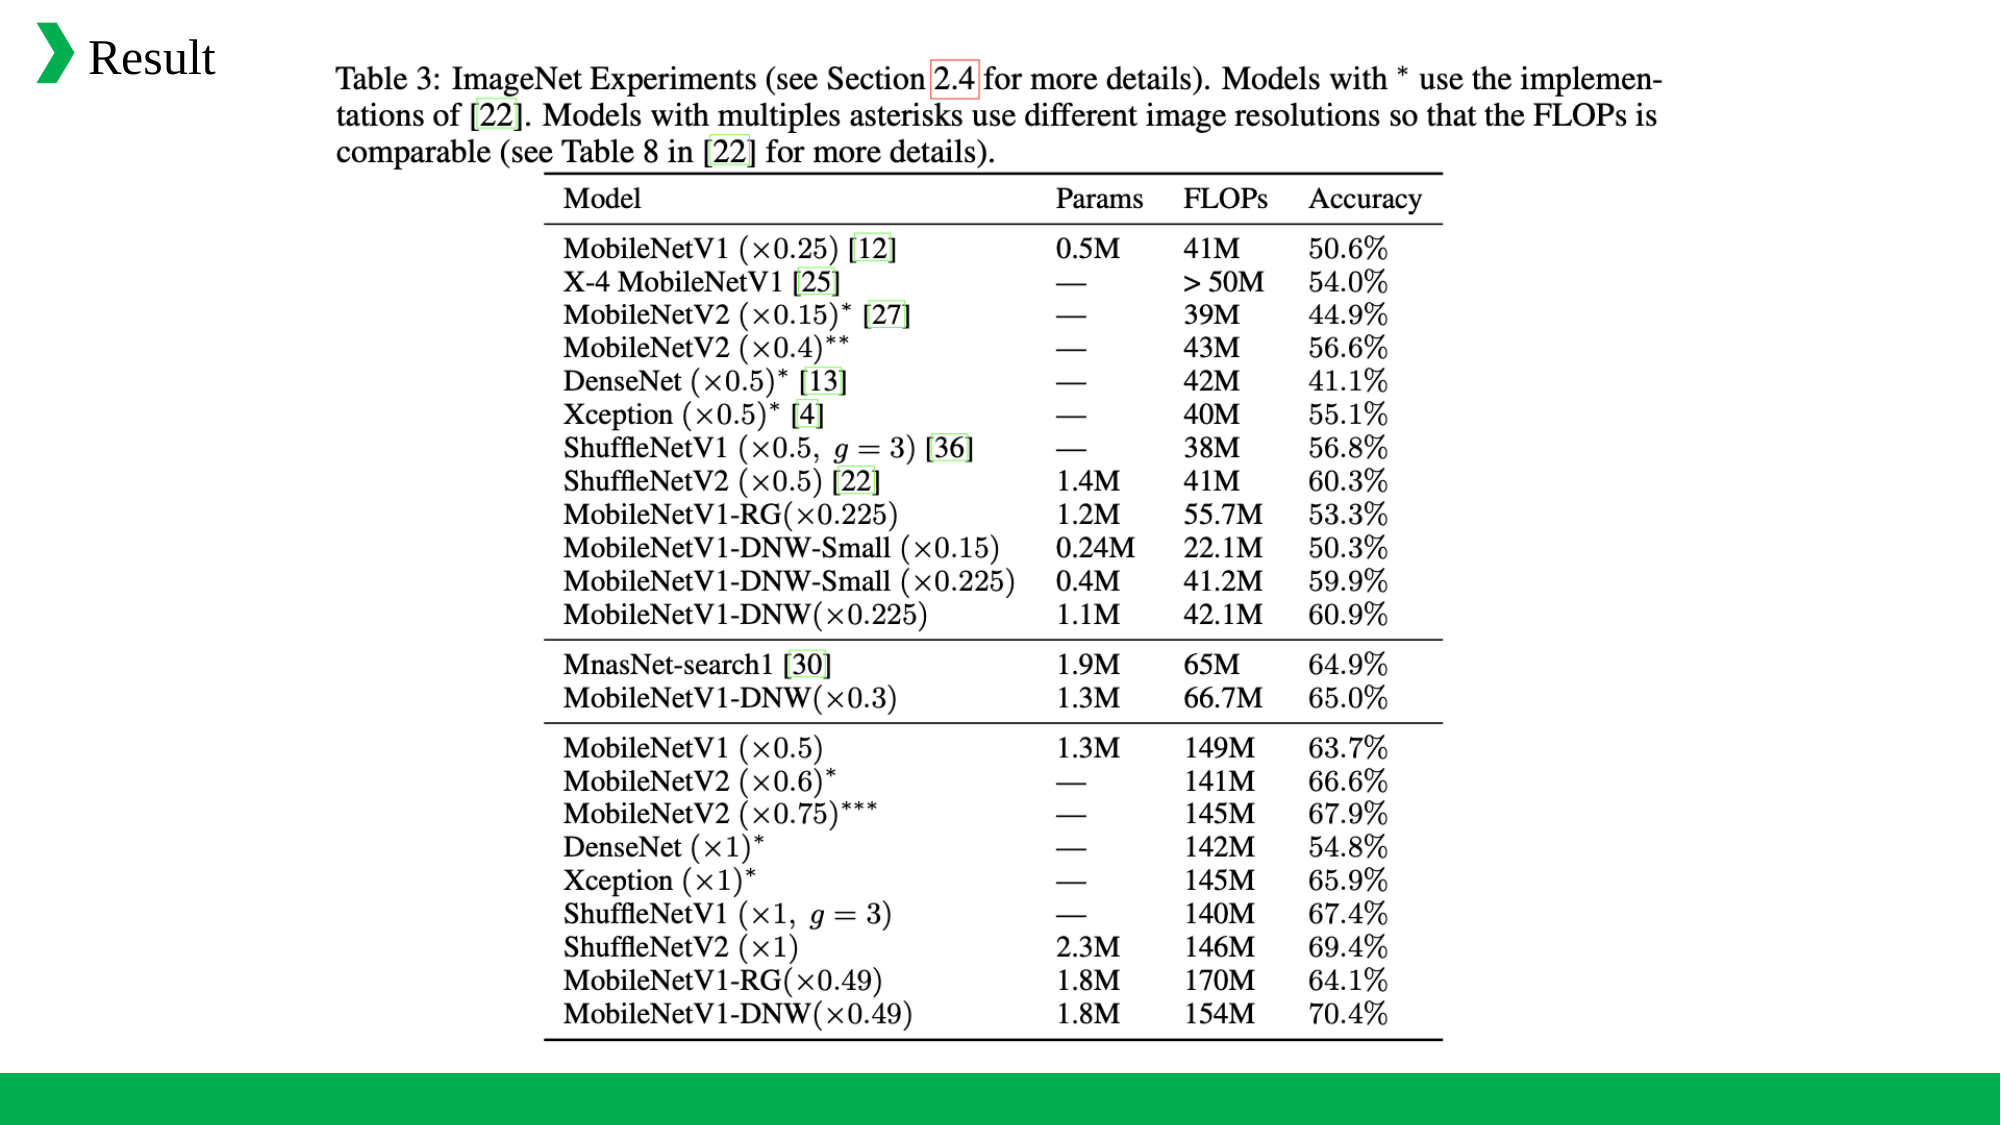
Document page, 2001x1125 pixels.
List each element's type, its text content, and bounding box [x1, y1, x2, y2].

picture [301, 34, 1699, 1064]
text_box [0, 1072, 2000, 1125]
text_box [36, 22, 75, 84]
subtitle Result [73, 23, 1878, 110]
